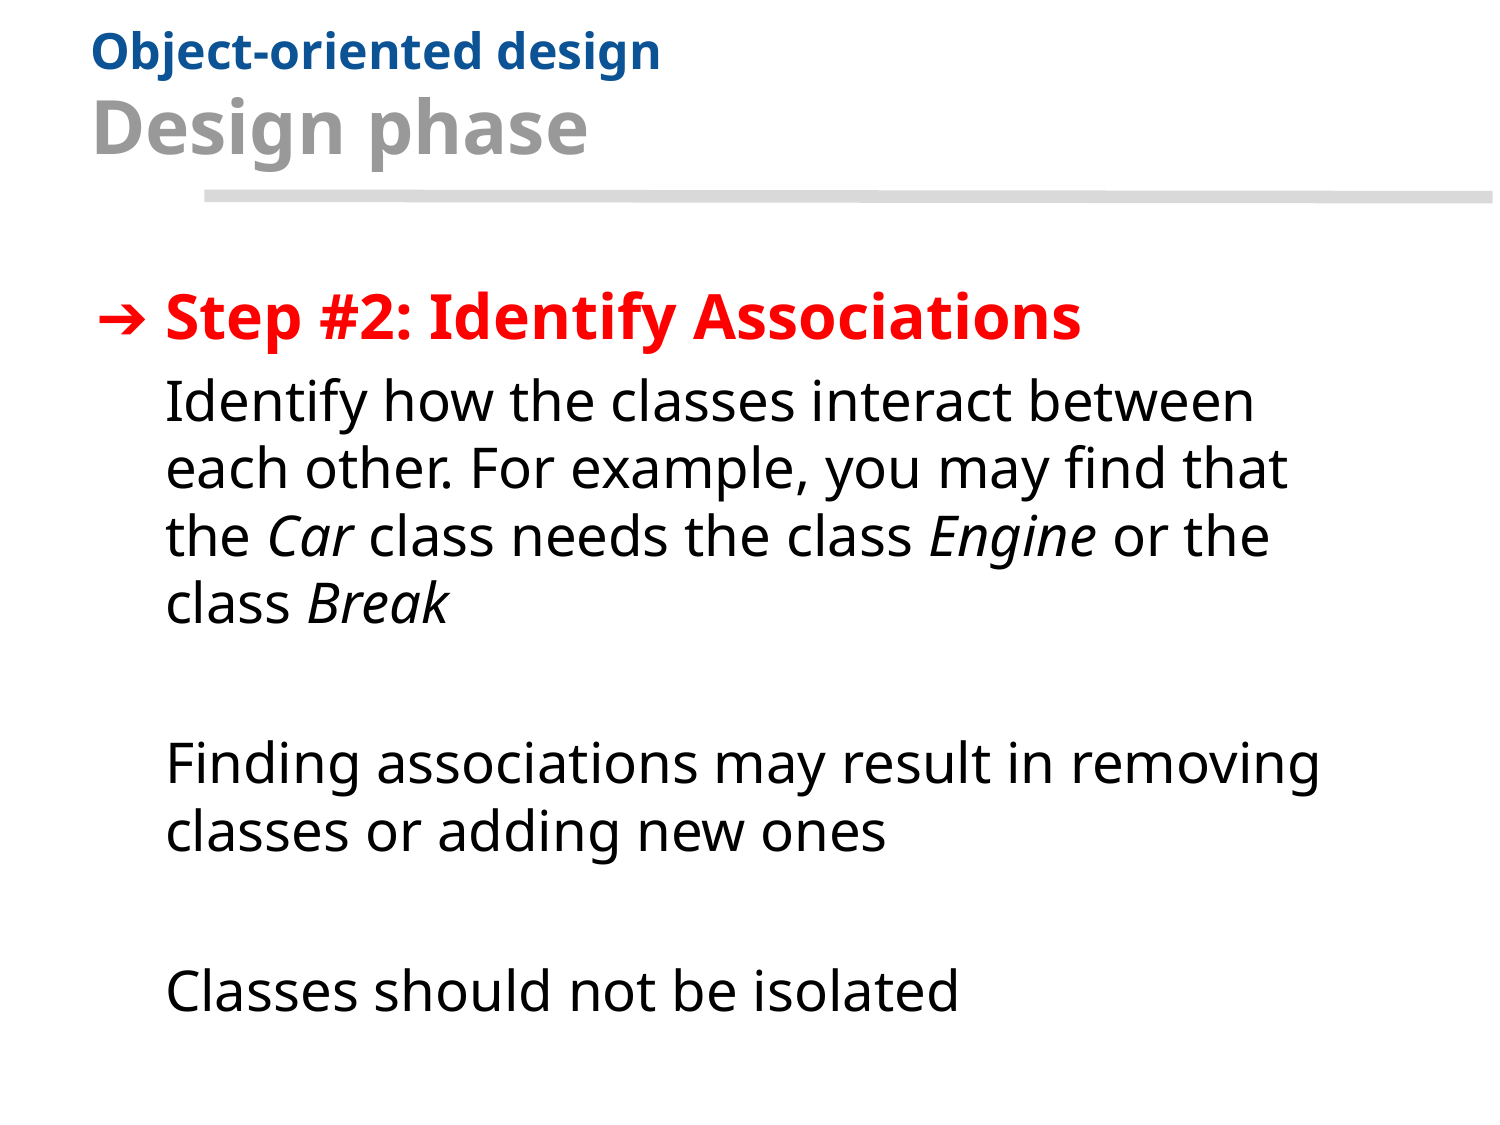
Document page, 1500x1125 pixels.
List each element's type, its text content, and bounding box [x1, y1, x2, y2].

list Step #2: Identify Associations Identify how the classes interact between each other. For example, you may find that the Car class needs the class Engine or the class Break Finding associations may result in removing classes or adding new ones Classes should not be isolated [75, 262, 1379, 1078]
title Object-oriented design Design phase [75, 45, 1425, 185]
